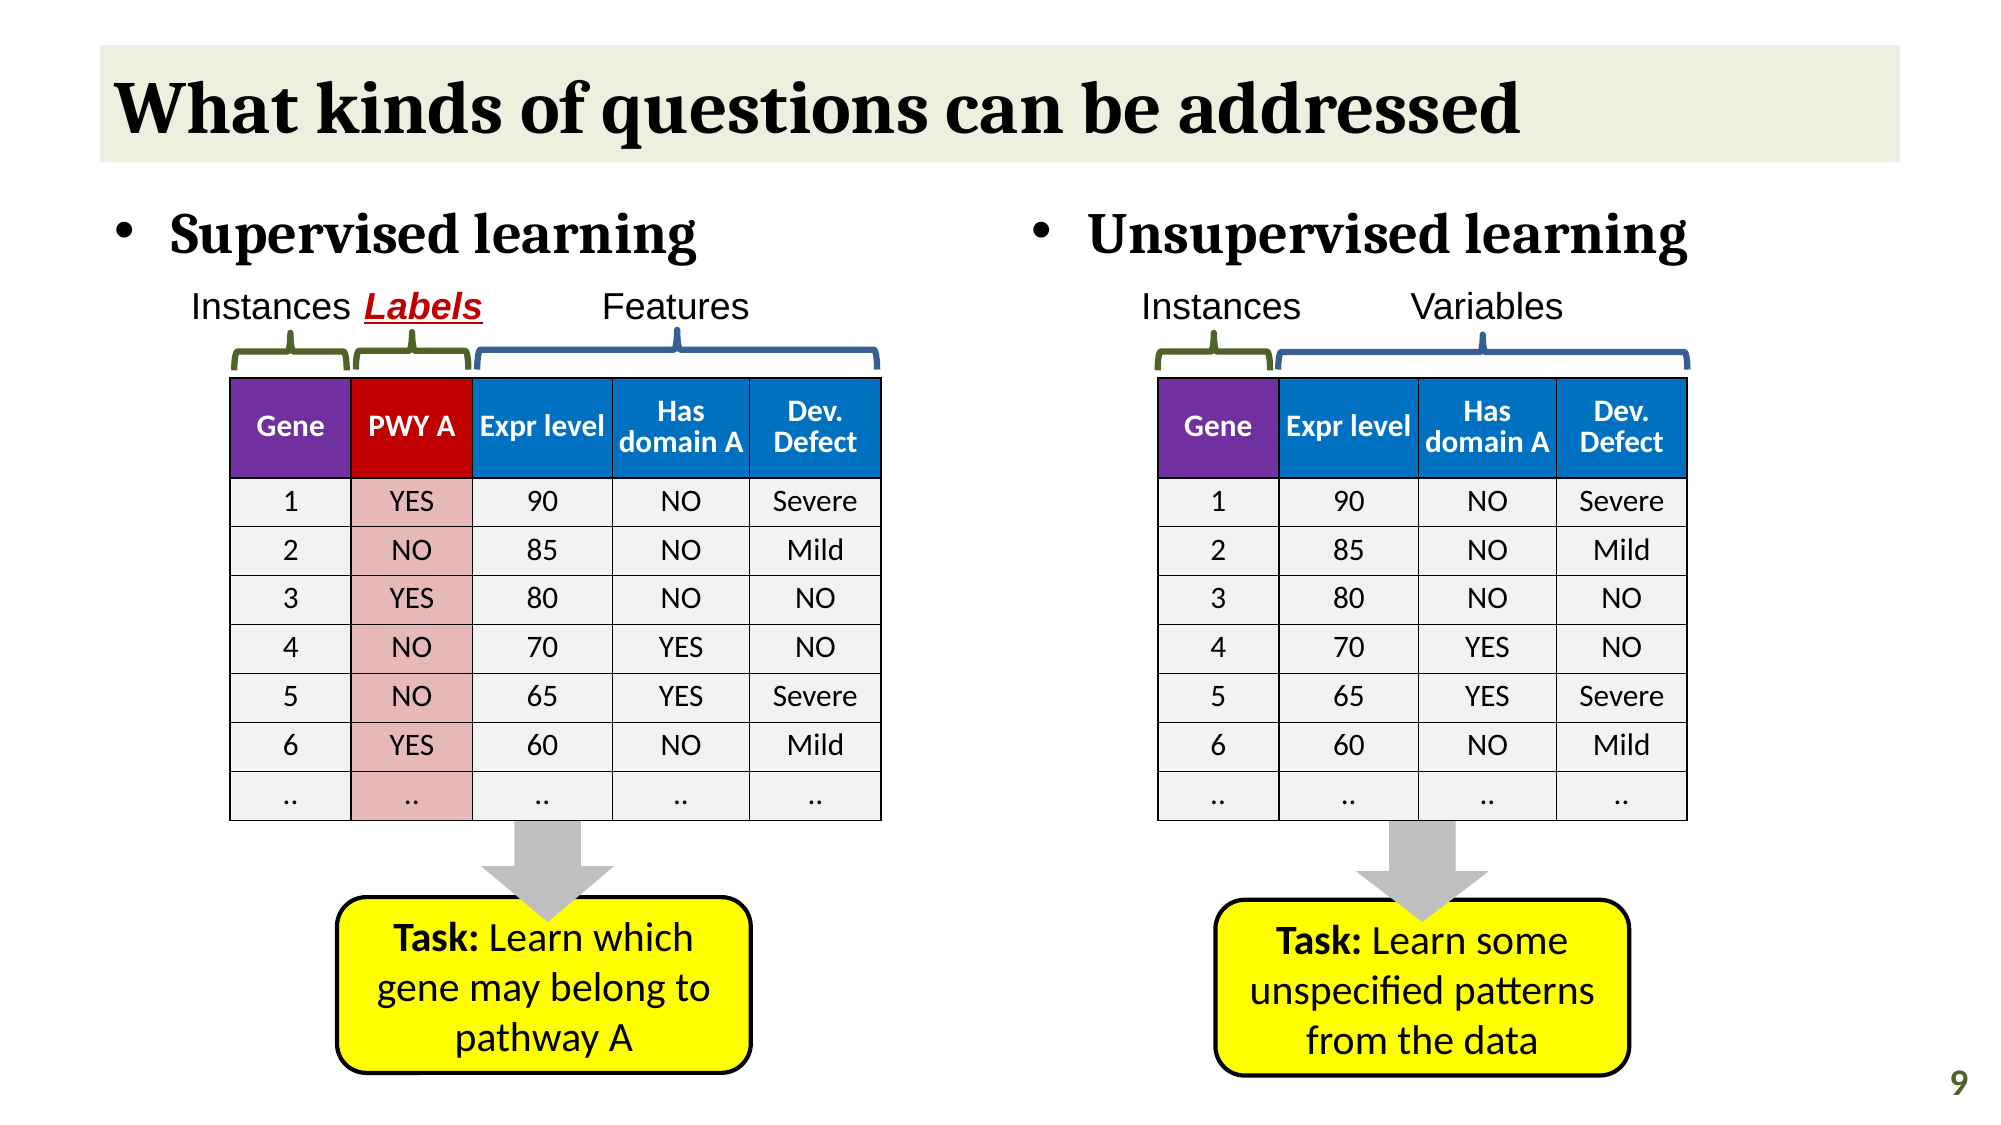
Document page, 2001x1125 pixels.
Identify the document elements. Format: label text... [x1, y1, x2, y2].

table_cell YES [352, 576, 472, 624]
table_cell .. [1159, 772, 1278, 820]
table_cell NO [613, 479, 749, 526]
table_cell NO [352, 674, 472, 722]
table_cell .. [613, 772, 749, 820]
table_cell 5 [1159, 674, 1278, 722]
table_cell 3 [1159, 576, 1278, 624]
table_cell YES [352, 479, 472, 526]
table_cell 85 [473, 527, 612, 575]
table_header Dev. Defect [750, 379, 880, 477]
table_cell 80 [473, 576, 612, 624]
table_cell NO [1419, 723, 1556, 771]
table_cell 2 [231, 527, 350, 575]
table_cell Severe [750, 479, 880, 526]
table_cell .. [1557, 772, 1686, 820]
text_box Task: Learn which gene may belong to pathway A [344, 1066, 744, 1076]
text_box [1124, 274, 1688, 371]
table_cell 80 [1280, 576, 1418, 624]
table_cell NO [1557, 576, 1686, 624]
table_cell 1 [1159, 479, 1278, 526]
table_cell 5 [231, 674, 350, 722]
table_cell NO [613, 723, 749, 771]
table_header Dev. Defect [1557, 379, 1686, 477]
text_box Task: Learn some unspecified patterns from the data [1220, 1066, 1625, 1078]
table_cell Severe [1557, 674, 1686, 722]
table_cell 90 [1280, 479, 1418, 526]
table_cell NO [613, 576, 749, 624]
table_header Has domain A [613, 380, 749, 477]
table_cell 60 [473, 723, 612, 771]
table_cell Mild [1557, 723, 1686, 771]
table_cell 90 [473, 479, 612, 526]
table_header Gene [231, 380, 350, 477]
table_cell Mild [1557, 527, 1686, 575]
table_cell Mild [750, 723, 880, 771]
table_cell 70 [473, 625, 612, 673]
table_cell NO [1557, 625, 1686, 673]
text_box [174, 274, 878, 371]
table_cell 2 [1159, 527, 1278, 575]
table_cell 6 [231, 723, 350, 771]
table_cell 65 [1280, 674, 1418, 722]
table_cell .. [1280, 772, 1418, 820]
table_cell 65 [473, 674, 612, 722]
table_cell .. [231, 772, 350, 820]
table_cell Severe [750, 674, 880, 722]
table_cell NO [352, 527, 472, 575]
table_cell YES [613, 625, 749, 673]
table_header Gene [1159, 380, 1278, 477]
table_cell YES [613, 674, 749, 722]
list Unsupervised learning [1016, 187, 1901, 1066]
table_cell 6 [1159, 723, 1278, 771]
table_cell 70 [1280, 625, 1418, 673]
list Supervised learning [99, 187, 984, 1066]
table_cell NO [750, 576, 880, 624]
table_cell .. [352, 772, 472, 820]
table_header Expr level [1280, 380, 1418, 477]
table_cell 85 [1280, 527, 1418, 575]
table_header PWY A [352, 380, 472, 477]
table_cell NO [613, 527, 749, 575]
table_cell 1 [231, 479, 350, 526]
table_cell .. [473, 772, 612, 820]
table_cell 60 [1280, 723, 1418, 771]
table_cell YES [352, 723, 472, 771]
table_cell Mild [750, 527, 880, 575]
title What kinds of questions can be addressed [99, 44, 1901, 163]
table_cell 3 [231, 576, 350, 624]
table_cell .. [750, 772, 880, 820]
table_cell YES [1419, 674, 1556, 722]
table_header Expr level [473, 380, 612, 477]
slide_number 9 [1883, 1050, 1984, 1110]
table_cell .. [1419, 772, 1556, 820]
table_cell 4 [1159, 625, 1278, 673]
table_cell NO [750, 625, 880, 673]
table_cell NO [1419, 527, 1556, 575]
table_cell NO [352, 625, 472, 673]
table_cell 4 [231, 625, 350, 673]
table_header Has domain A [1419, 380, 1556, 477]
table_cell NO [1419, 479, 1556, 526]
table_cell YES [1419, 625, 1556, 673]
table_cell Severe [1557, 479, 1686, 526]
table_cell NO [1419, 576, 1556, 624]
